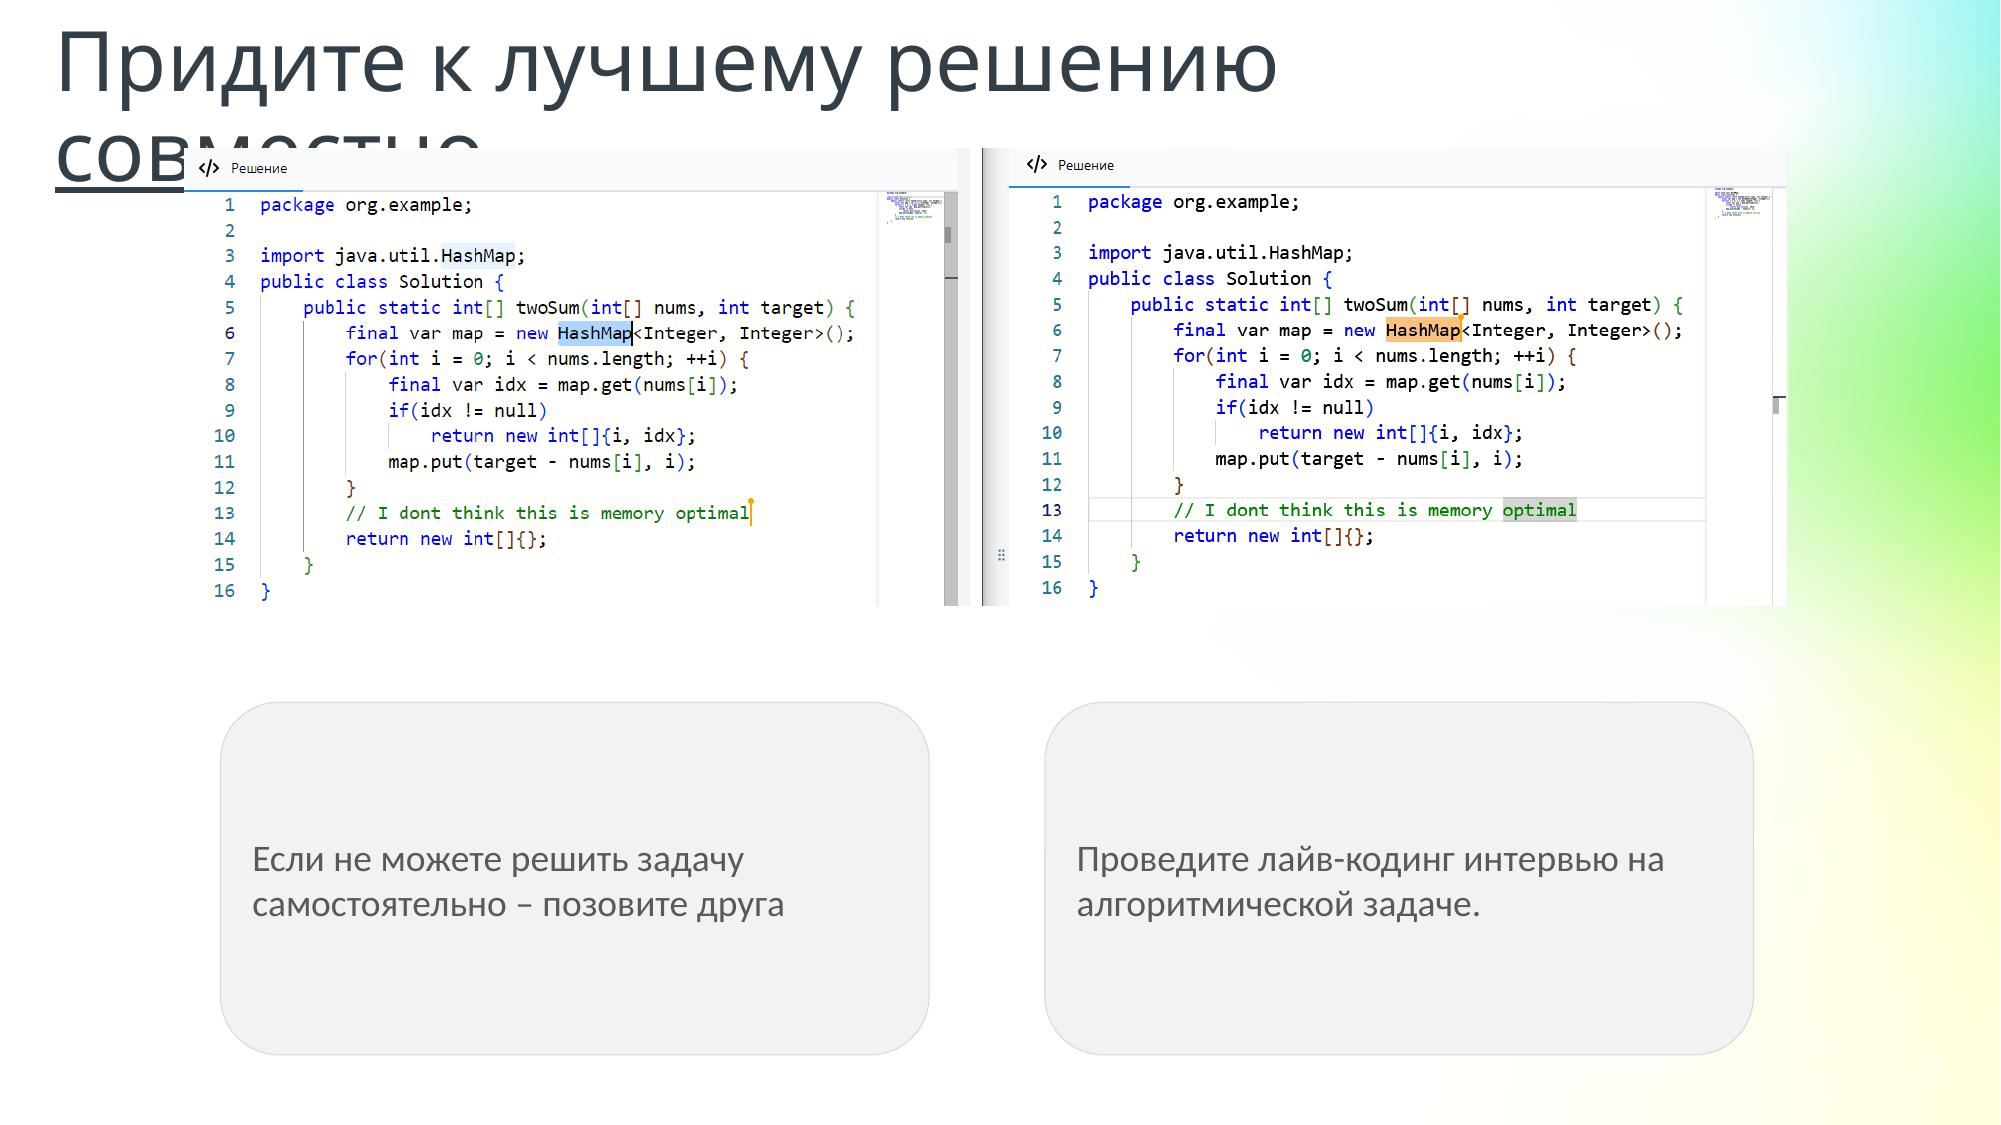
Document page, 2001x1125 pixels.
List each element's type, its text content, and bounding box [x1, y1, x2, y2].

text_box Придите к лучшему решению совместно [55, 19, 1721, 133]
text_box Если не можете решить задачу самостоятельно – позовите друга [219, 701, 930, 1056]
picture [184, 0, 2000, 1124]
text_box Проведите лайв-кодинг интервью на алгоритмической задаче. [1044, 701, 1755, 1056]
